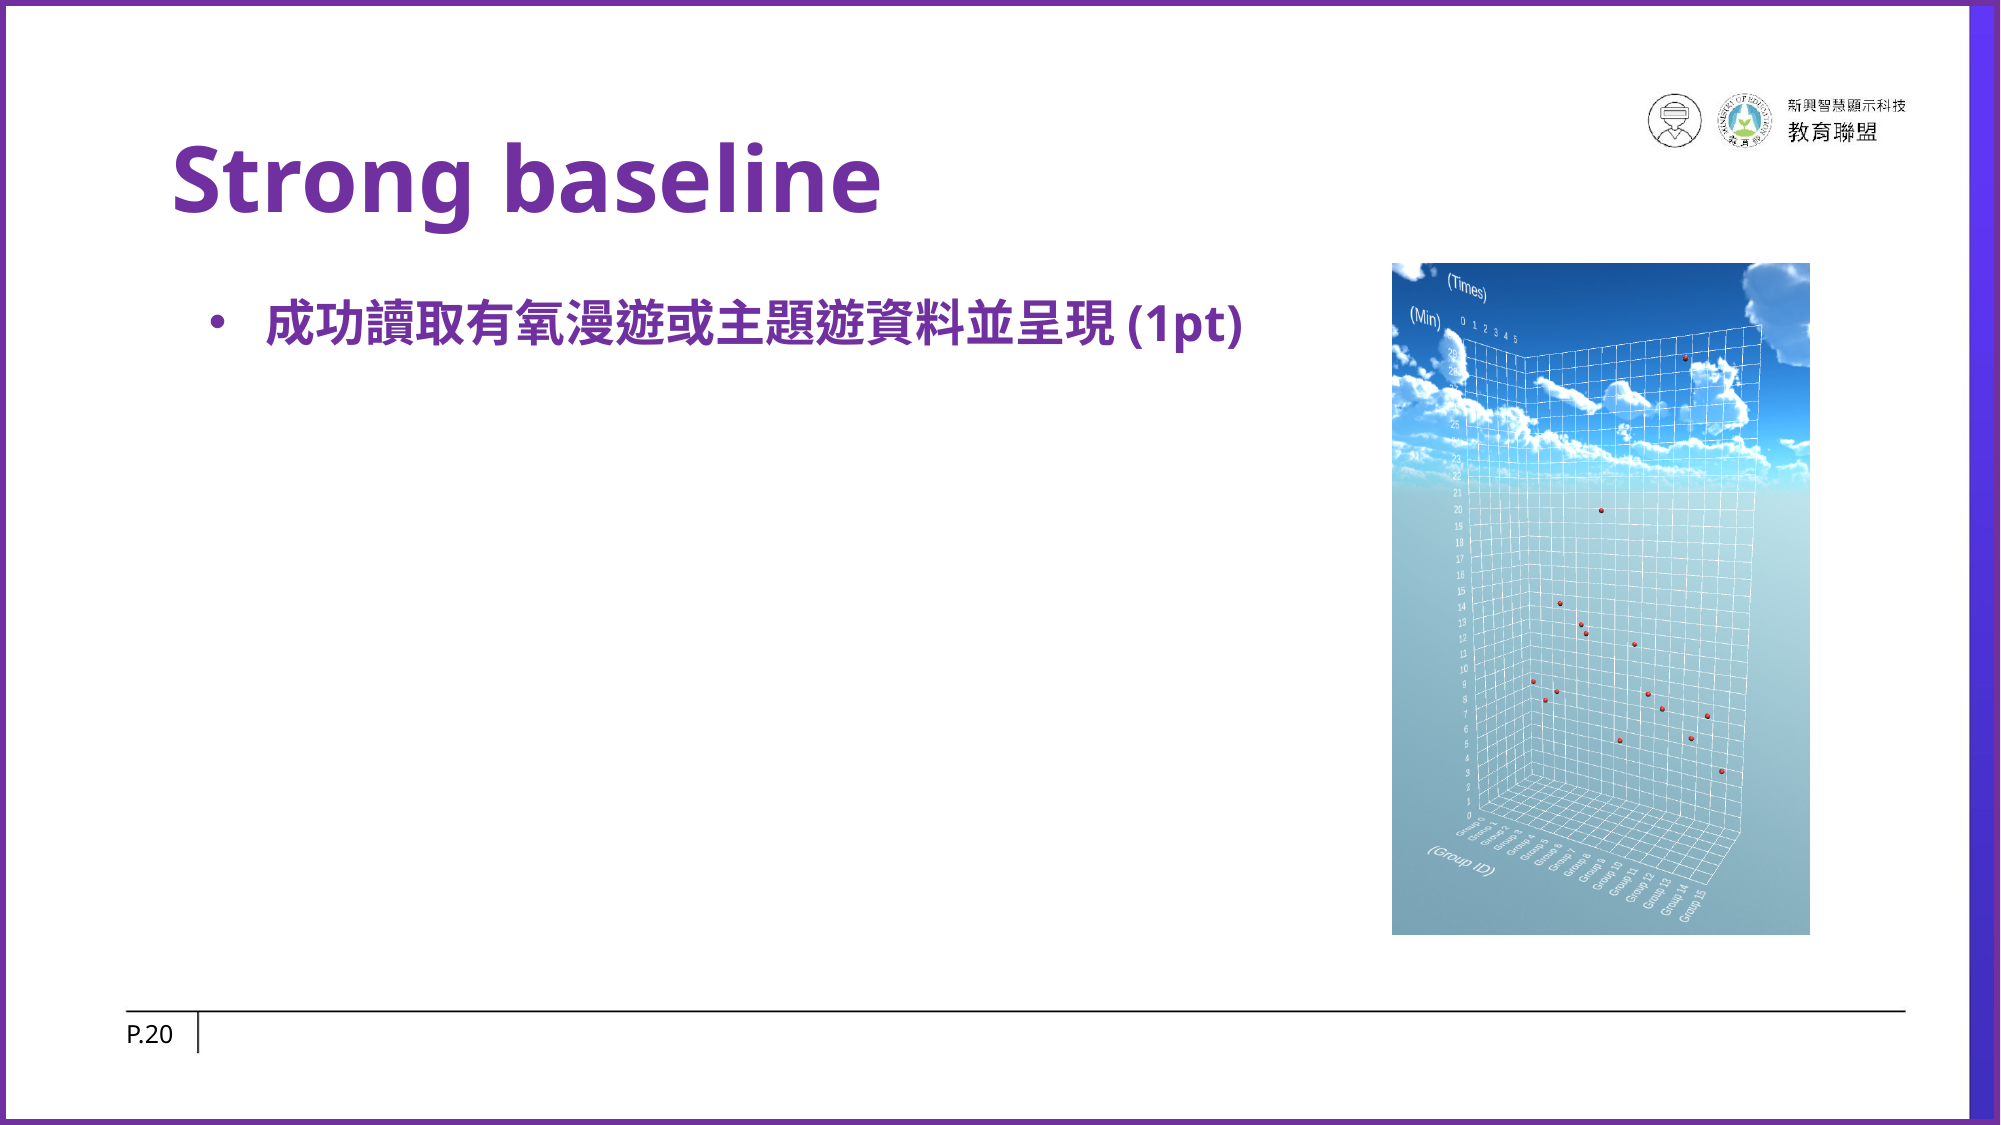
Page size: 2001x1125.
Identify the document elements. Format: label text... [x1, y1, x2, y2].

title Strong baseline [156, 135, 1592, 230]
text_box [0, 0, 2000, 1125]
list 成功讀取有氧漫遊或主題遊資料並呈現(1pt) [156, 265, 1389, 937]
slide_number P.‹#› [111, 1016, 204, 1055]
picture [1392, 263, 1810, 935]
text_box [1814, 330, 2000, 397]
